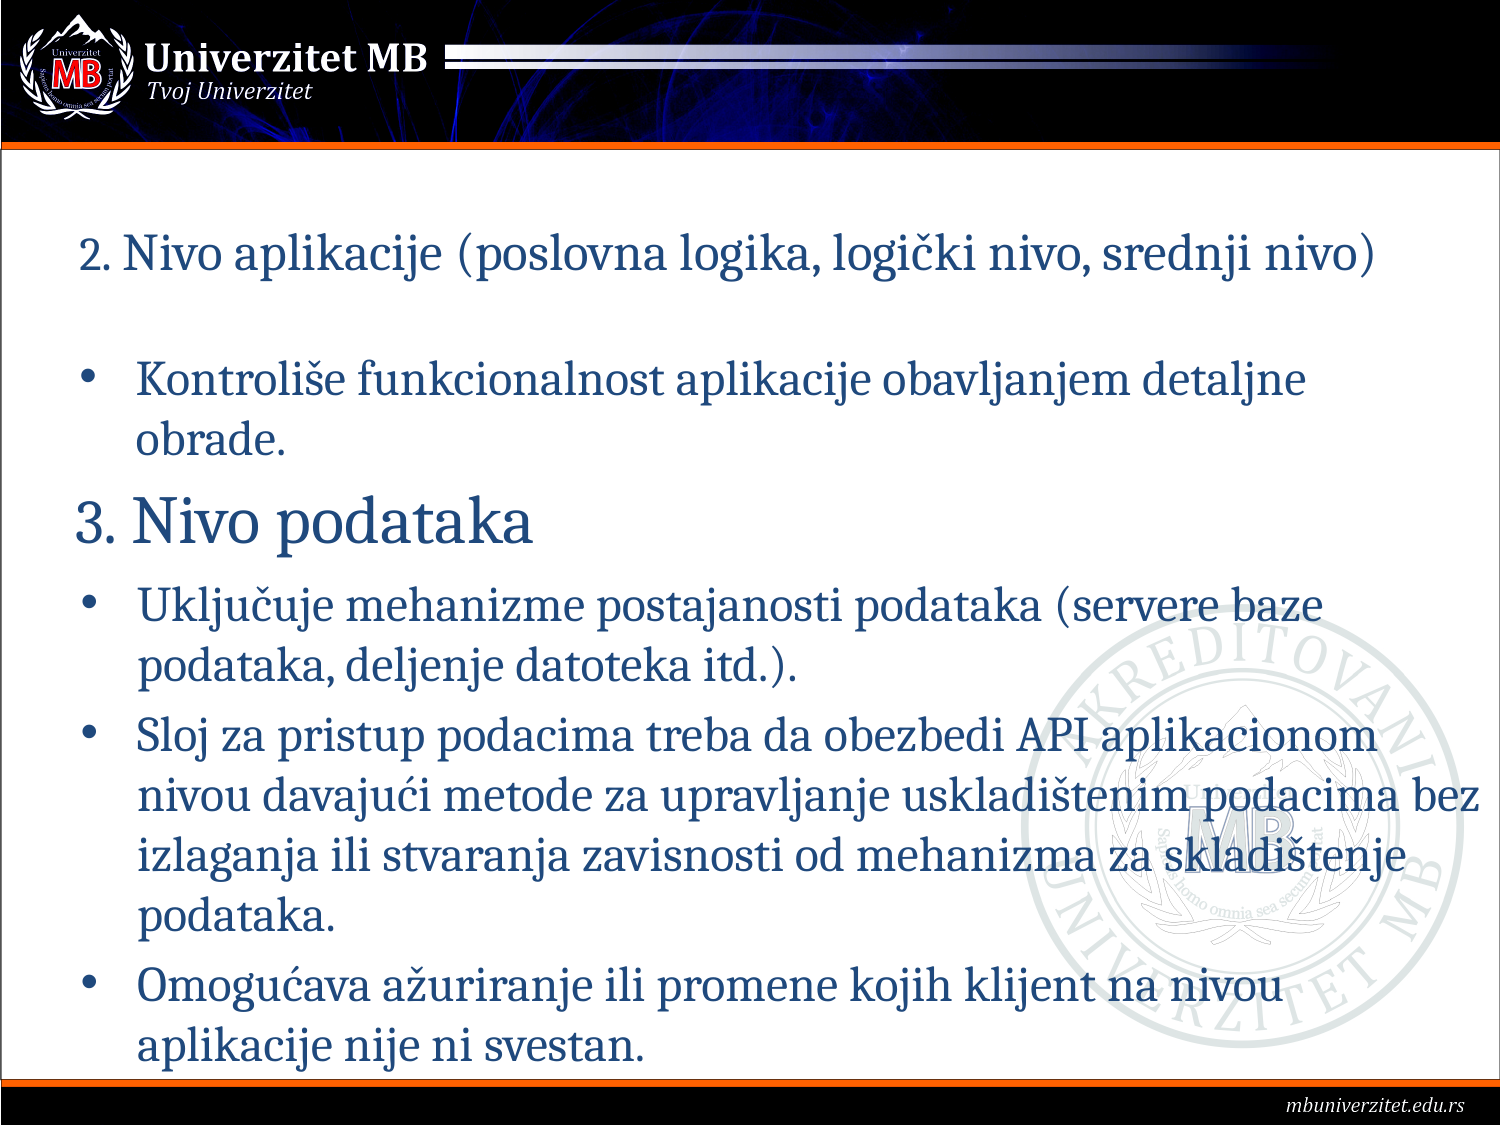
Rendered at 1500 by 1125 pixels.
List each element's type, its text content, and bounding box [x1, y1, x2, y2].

subtitle Kontroliše funkcionalnost aplikacije obavljanjem detaljne obrade. [64, 338, 1459, 468]
title 2. Nivo aplikacije (poslovna logika, logički nivo, srednji nivo) [64, 184, 1459, 315]
text_box Uključuje mehanizme postajanosti podataka (servere baze podataka, deljenje datoteka itd.). Sloj za pristup podacima treba da obezbedi API aplikacionom nivou davajući metode za upravljanje uskladištenim podacima bez izlaganja ili stvaranja zavisnosti od mehanizma za skladištenje podataka. Omogućava ažuriranje ili promene kojih klijent na nivou aplikacije nije ni svestan. [65, 563, 1500, 1011]
picture [0, 0, 1500, 1125]
text_box 3. Nivo podataka [60, 462, 1455, 569]
